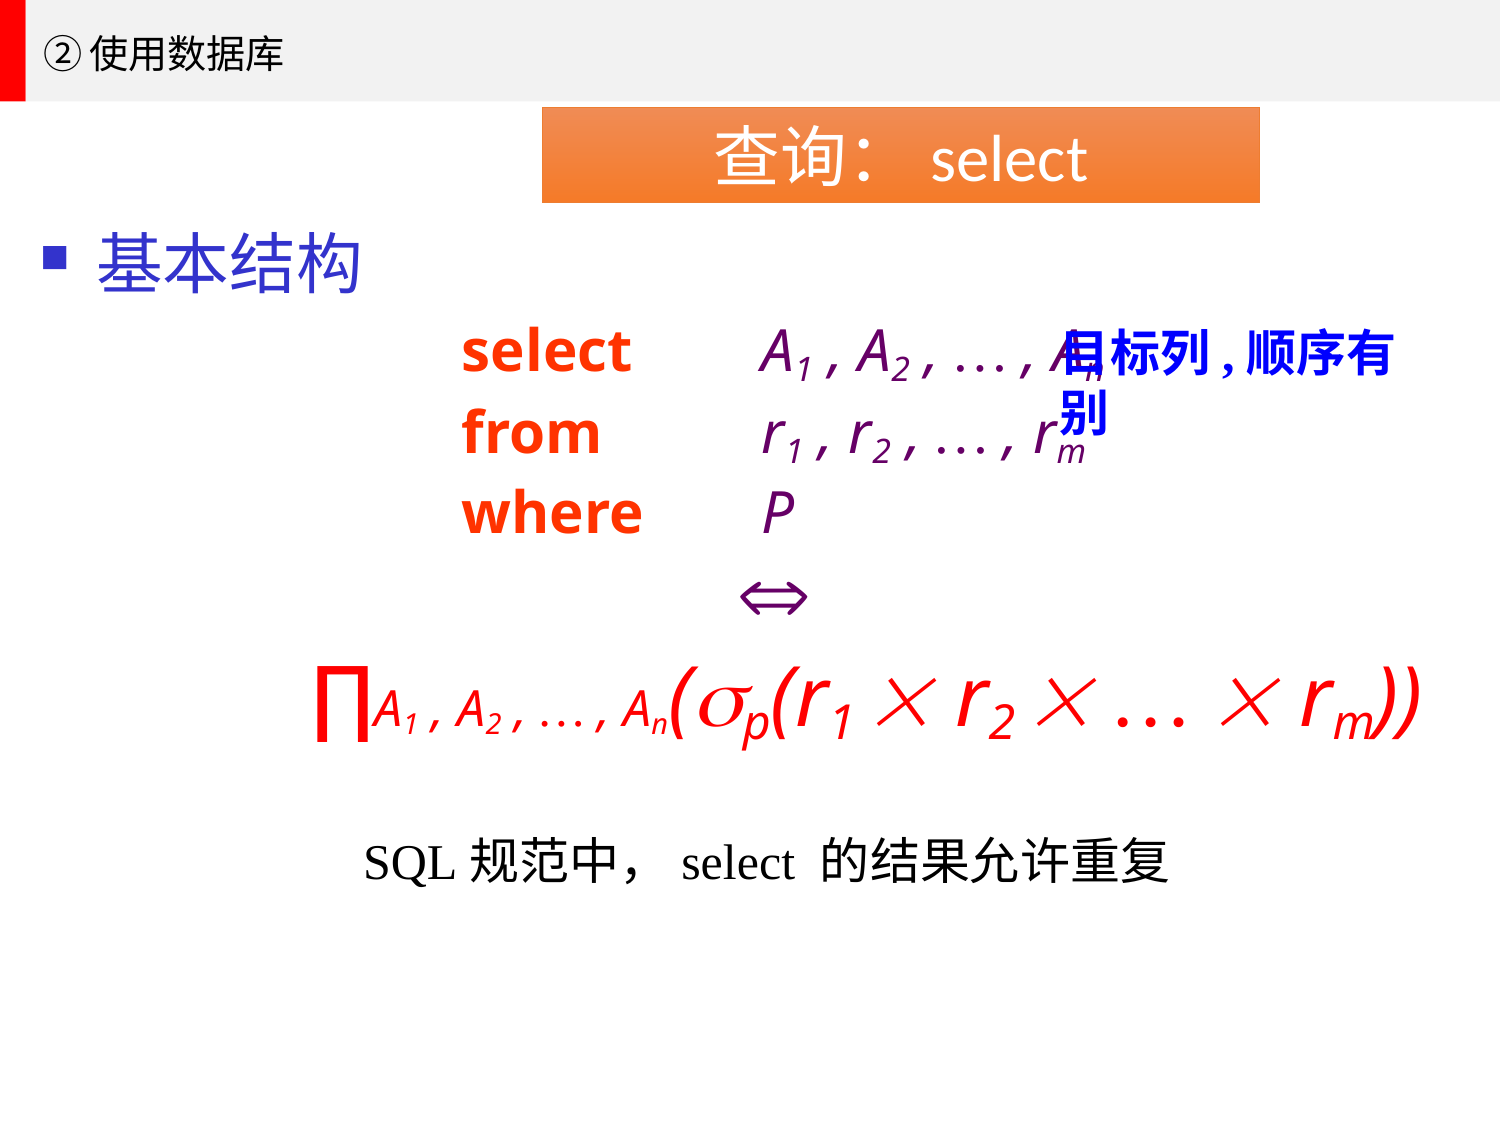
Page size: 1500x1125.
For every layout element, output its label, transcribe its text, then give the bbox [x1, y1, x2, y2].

text_box 基本结构 select A1 , A2 , … , An from r1 , r2 , … , rm where P  ∏A1 , A2 , … , An(p(r1  r2  …  rm)) [24, 219, 1469, 1109]
text_box ②使用数据库 [28, 27, 1135, 85]
text_box SQL规范中，select 的结果允许重复 [348, 822, 1229, 897]
text_box 查询：select [542, 107, 1260, 203]
text_box 目标列,顺序有别 [1045, 314, 1450, 450]
